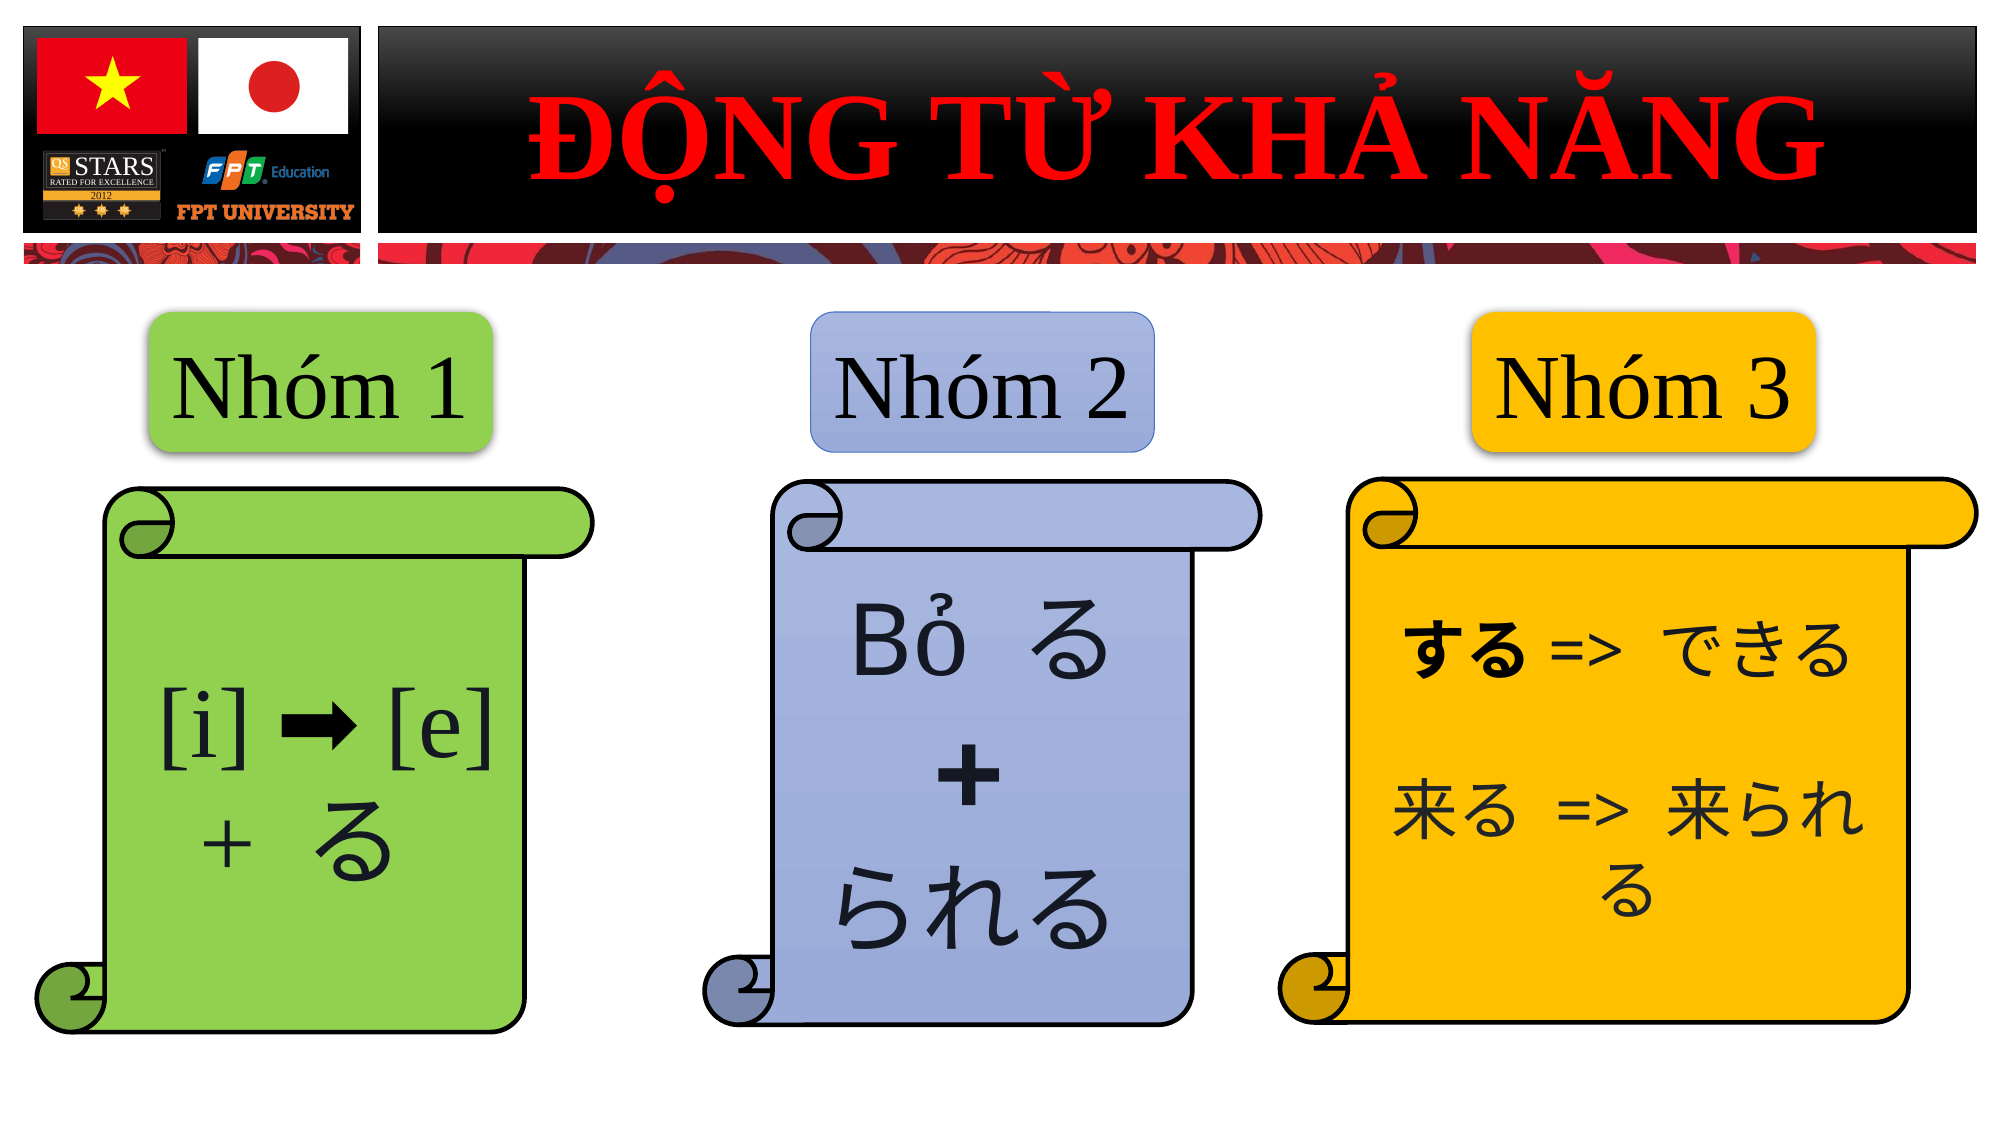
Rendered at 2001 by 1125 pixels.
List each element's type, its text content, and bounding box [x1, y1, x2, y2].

picture [378, 243, 1977, 264]
picture [198, 38, 349, 134]
text_box Nhóm 1 [149, 311, 493, 453]
text_box する=> できる 来る => 来られる [1279, 478, 1977, 1023]
picture [37, 38, 187, 134]
text_box Nhóm 2 [810, 311, 1155, 453]
text_box [i] ➡ [e] + る [36, 488, 593, 1033]
picture [23, 243, 361, 264]
text_box [23, 26, 361, 233]
picture [36, 136, 361, 233]
text_box ĐỘNG TỪ KHẢ NĂNG [378, 26, 1977, 233]
text_box Nhóm 3 [1472, 311, 1816, 453]
text_box Bỏ る + られる [704, 480, 1261, 1026]
